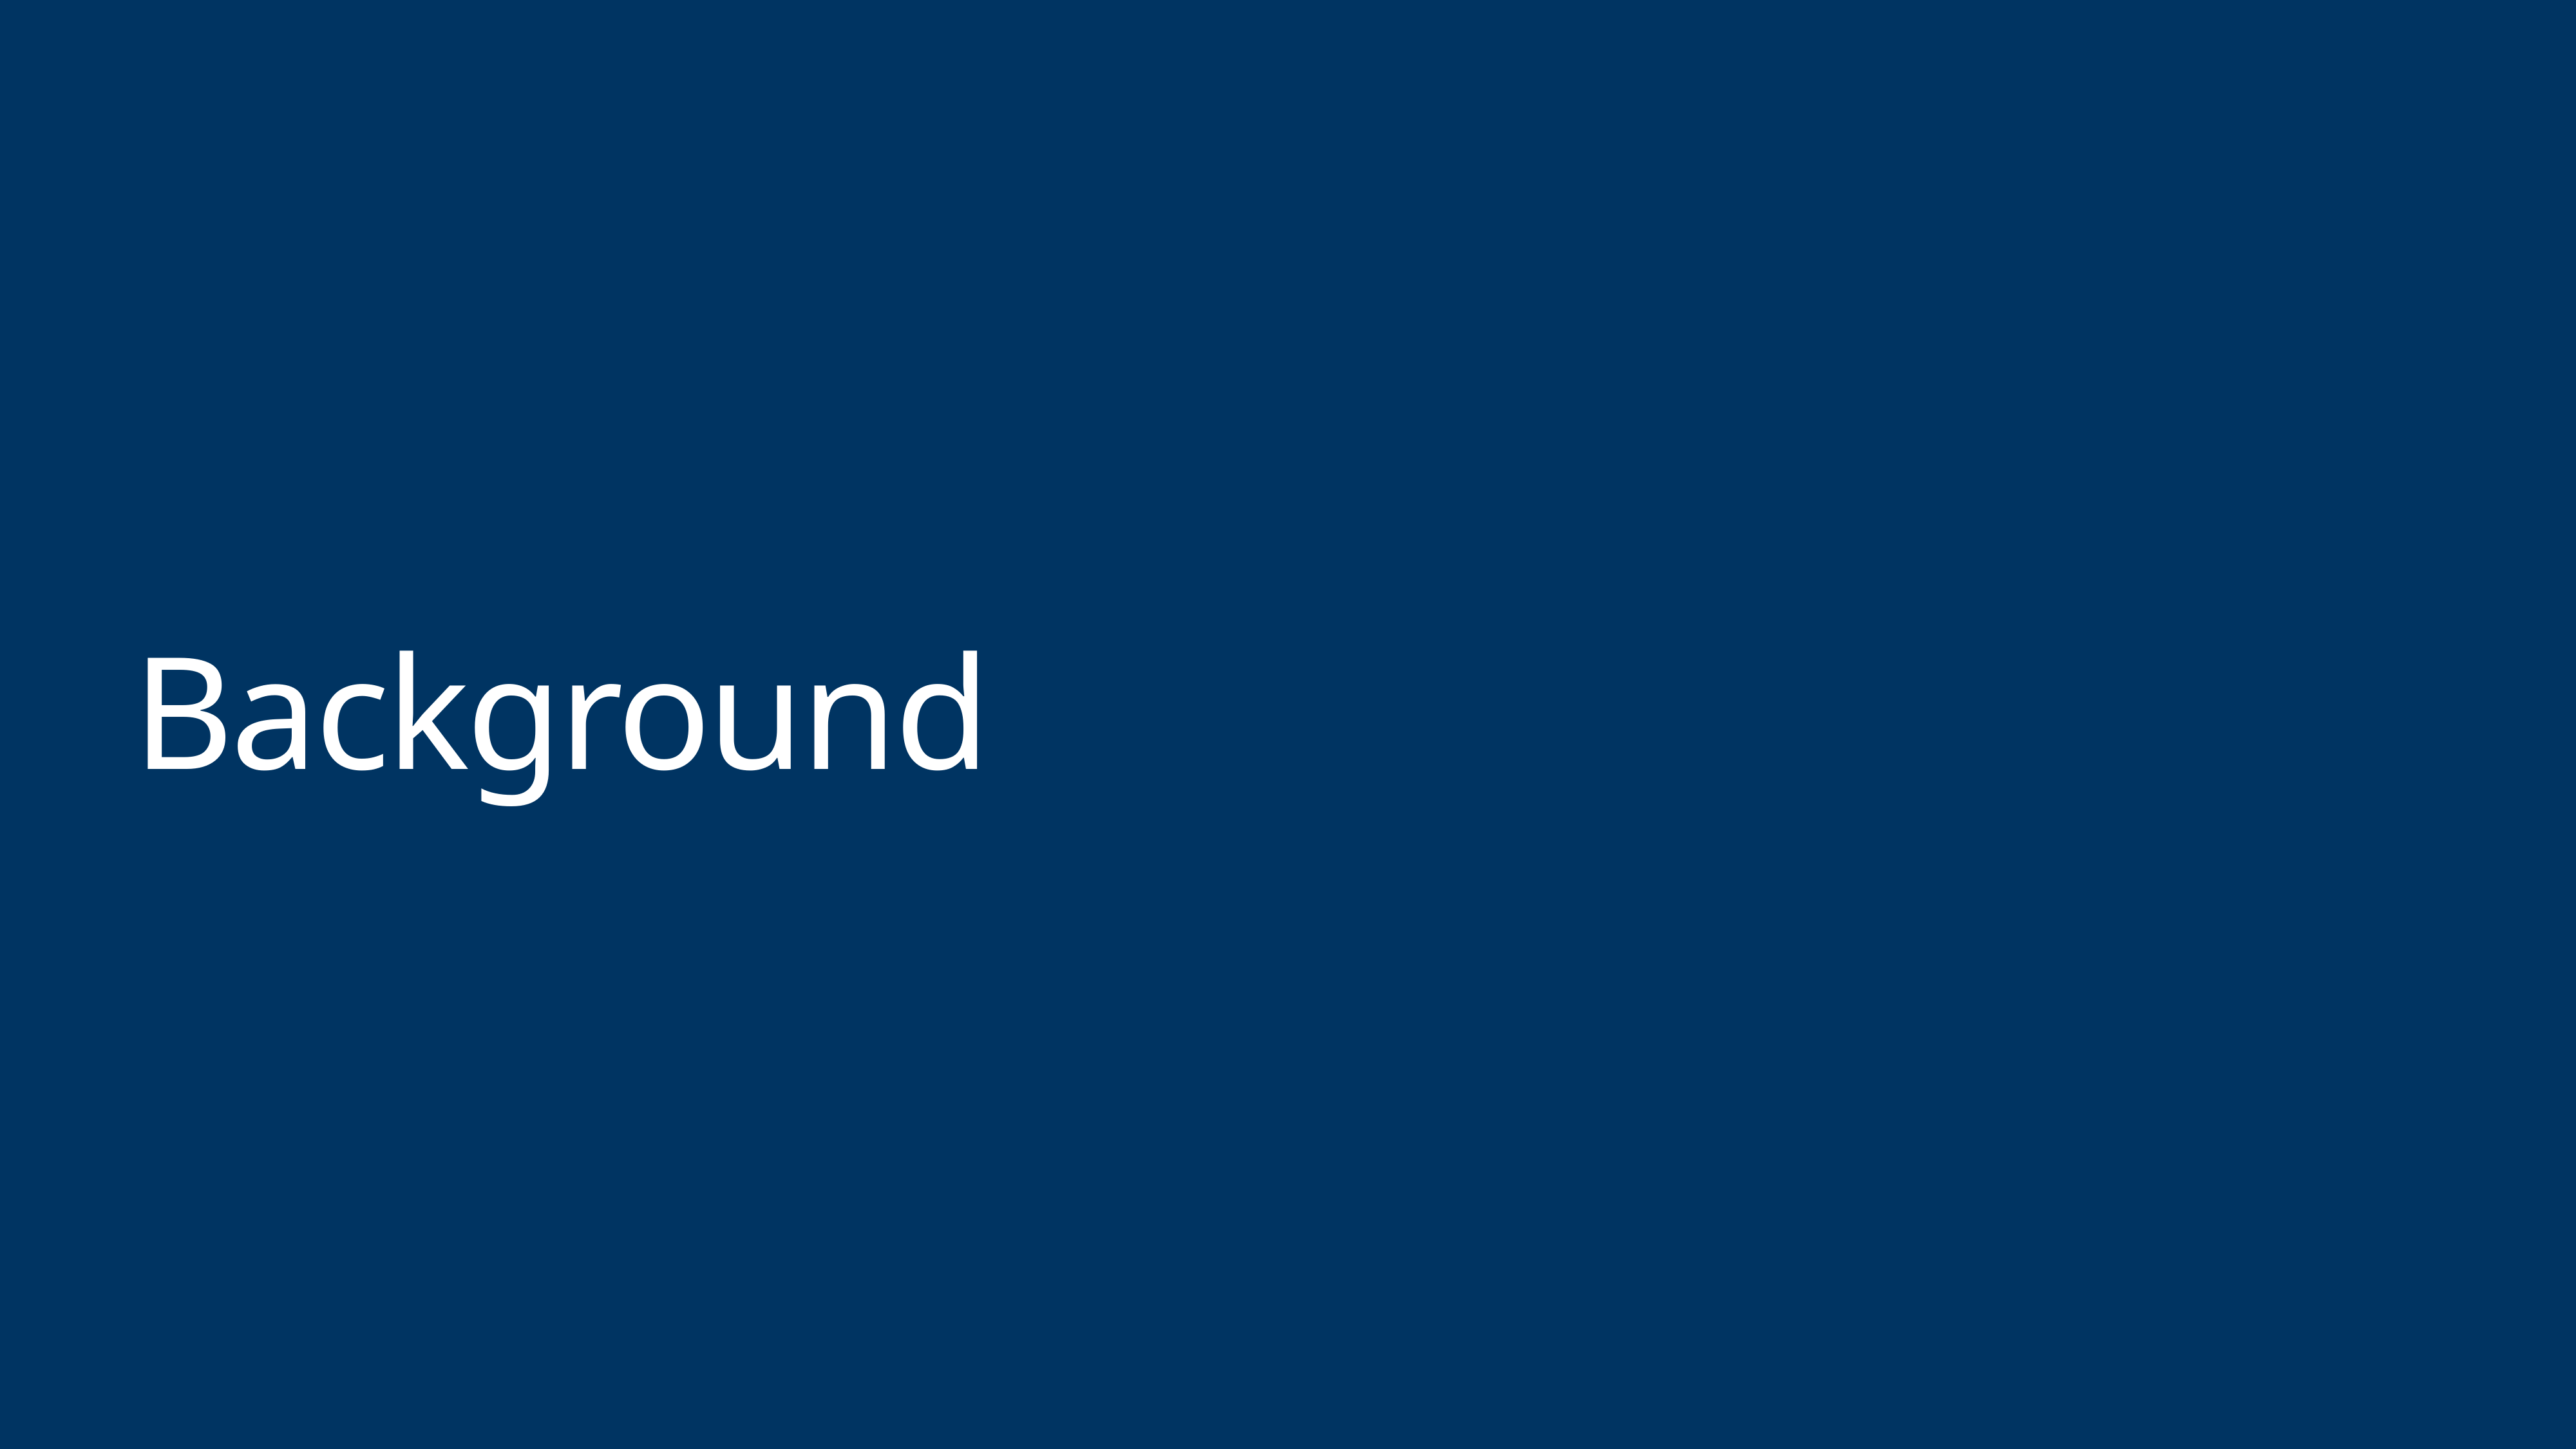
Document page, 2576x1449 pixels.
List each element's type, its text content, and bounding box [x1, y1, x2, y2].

title Background [127, 478, 2449, 971]
